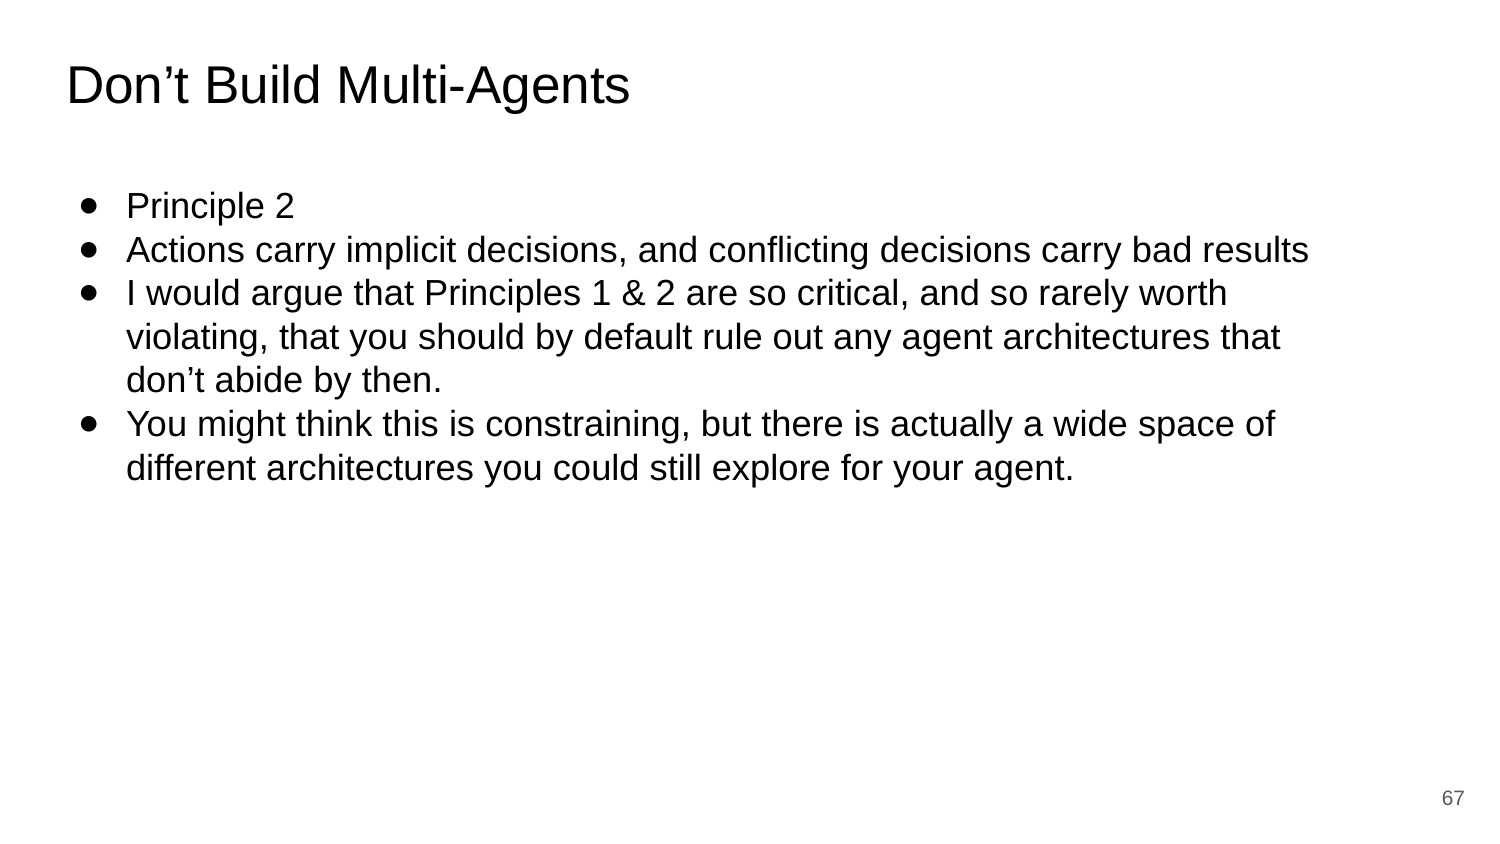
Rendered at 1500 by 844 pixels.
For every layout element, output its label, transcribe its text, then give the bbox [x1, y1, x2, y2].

title Don’t Build Multi-Agents [51, 35, 1449, 130]
slide_number ‹#› [1389, 764, 1480, 830]
title Principle 2 Actions carry implicit decisions, and conflicting decisions carry bad results I would argue that Principles 1 & 2 are so critical, and so rarely worth violating, that you should by default rule out any agent architectures that don’t abide by then. You might think this is constraining, but there is actually a wide space of different architectures you could still explore for your agent. [51, 167, 1359, 508]
